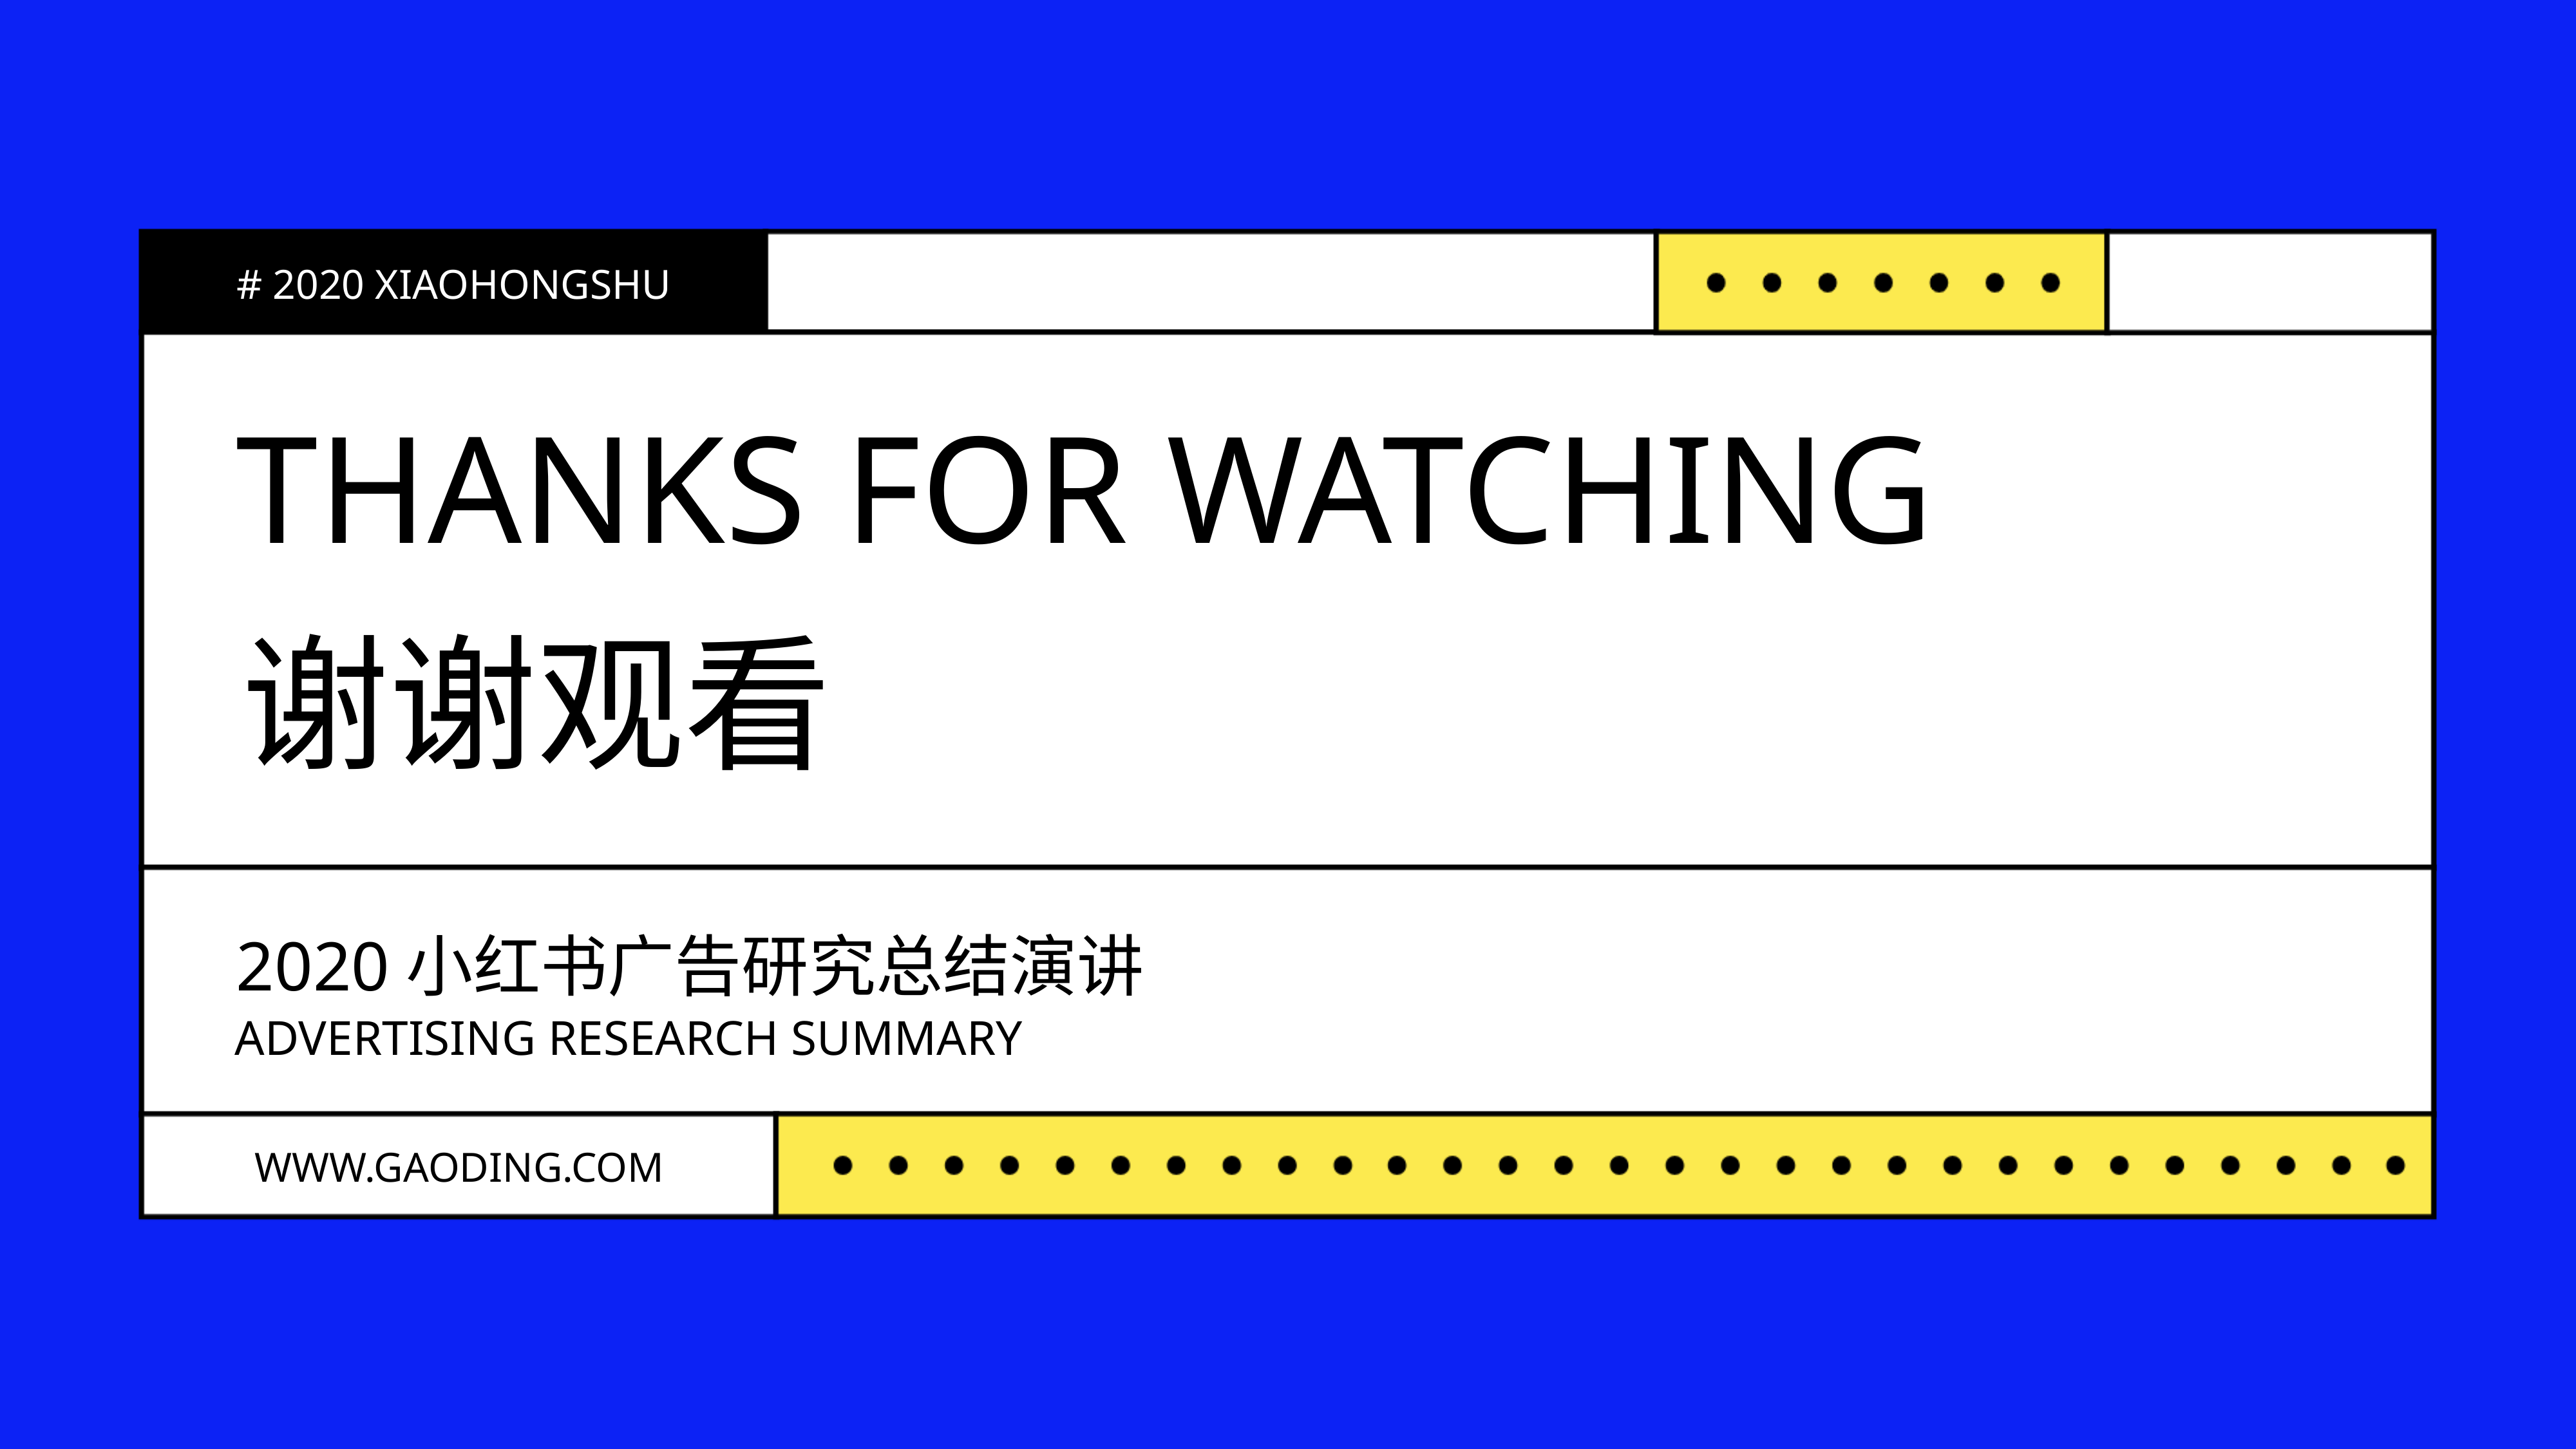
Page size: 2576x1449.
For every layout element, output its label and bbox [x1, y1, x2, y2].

picture [138, 227, 2438, 1222]
